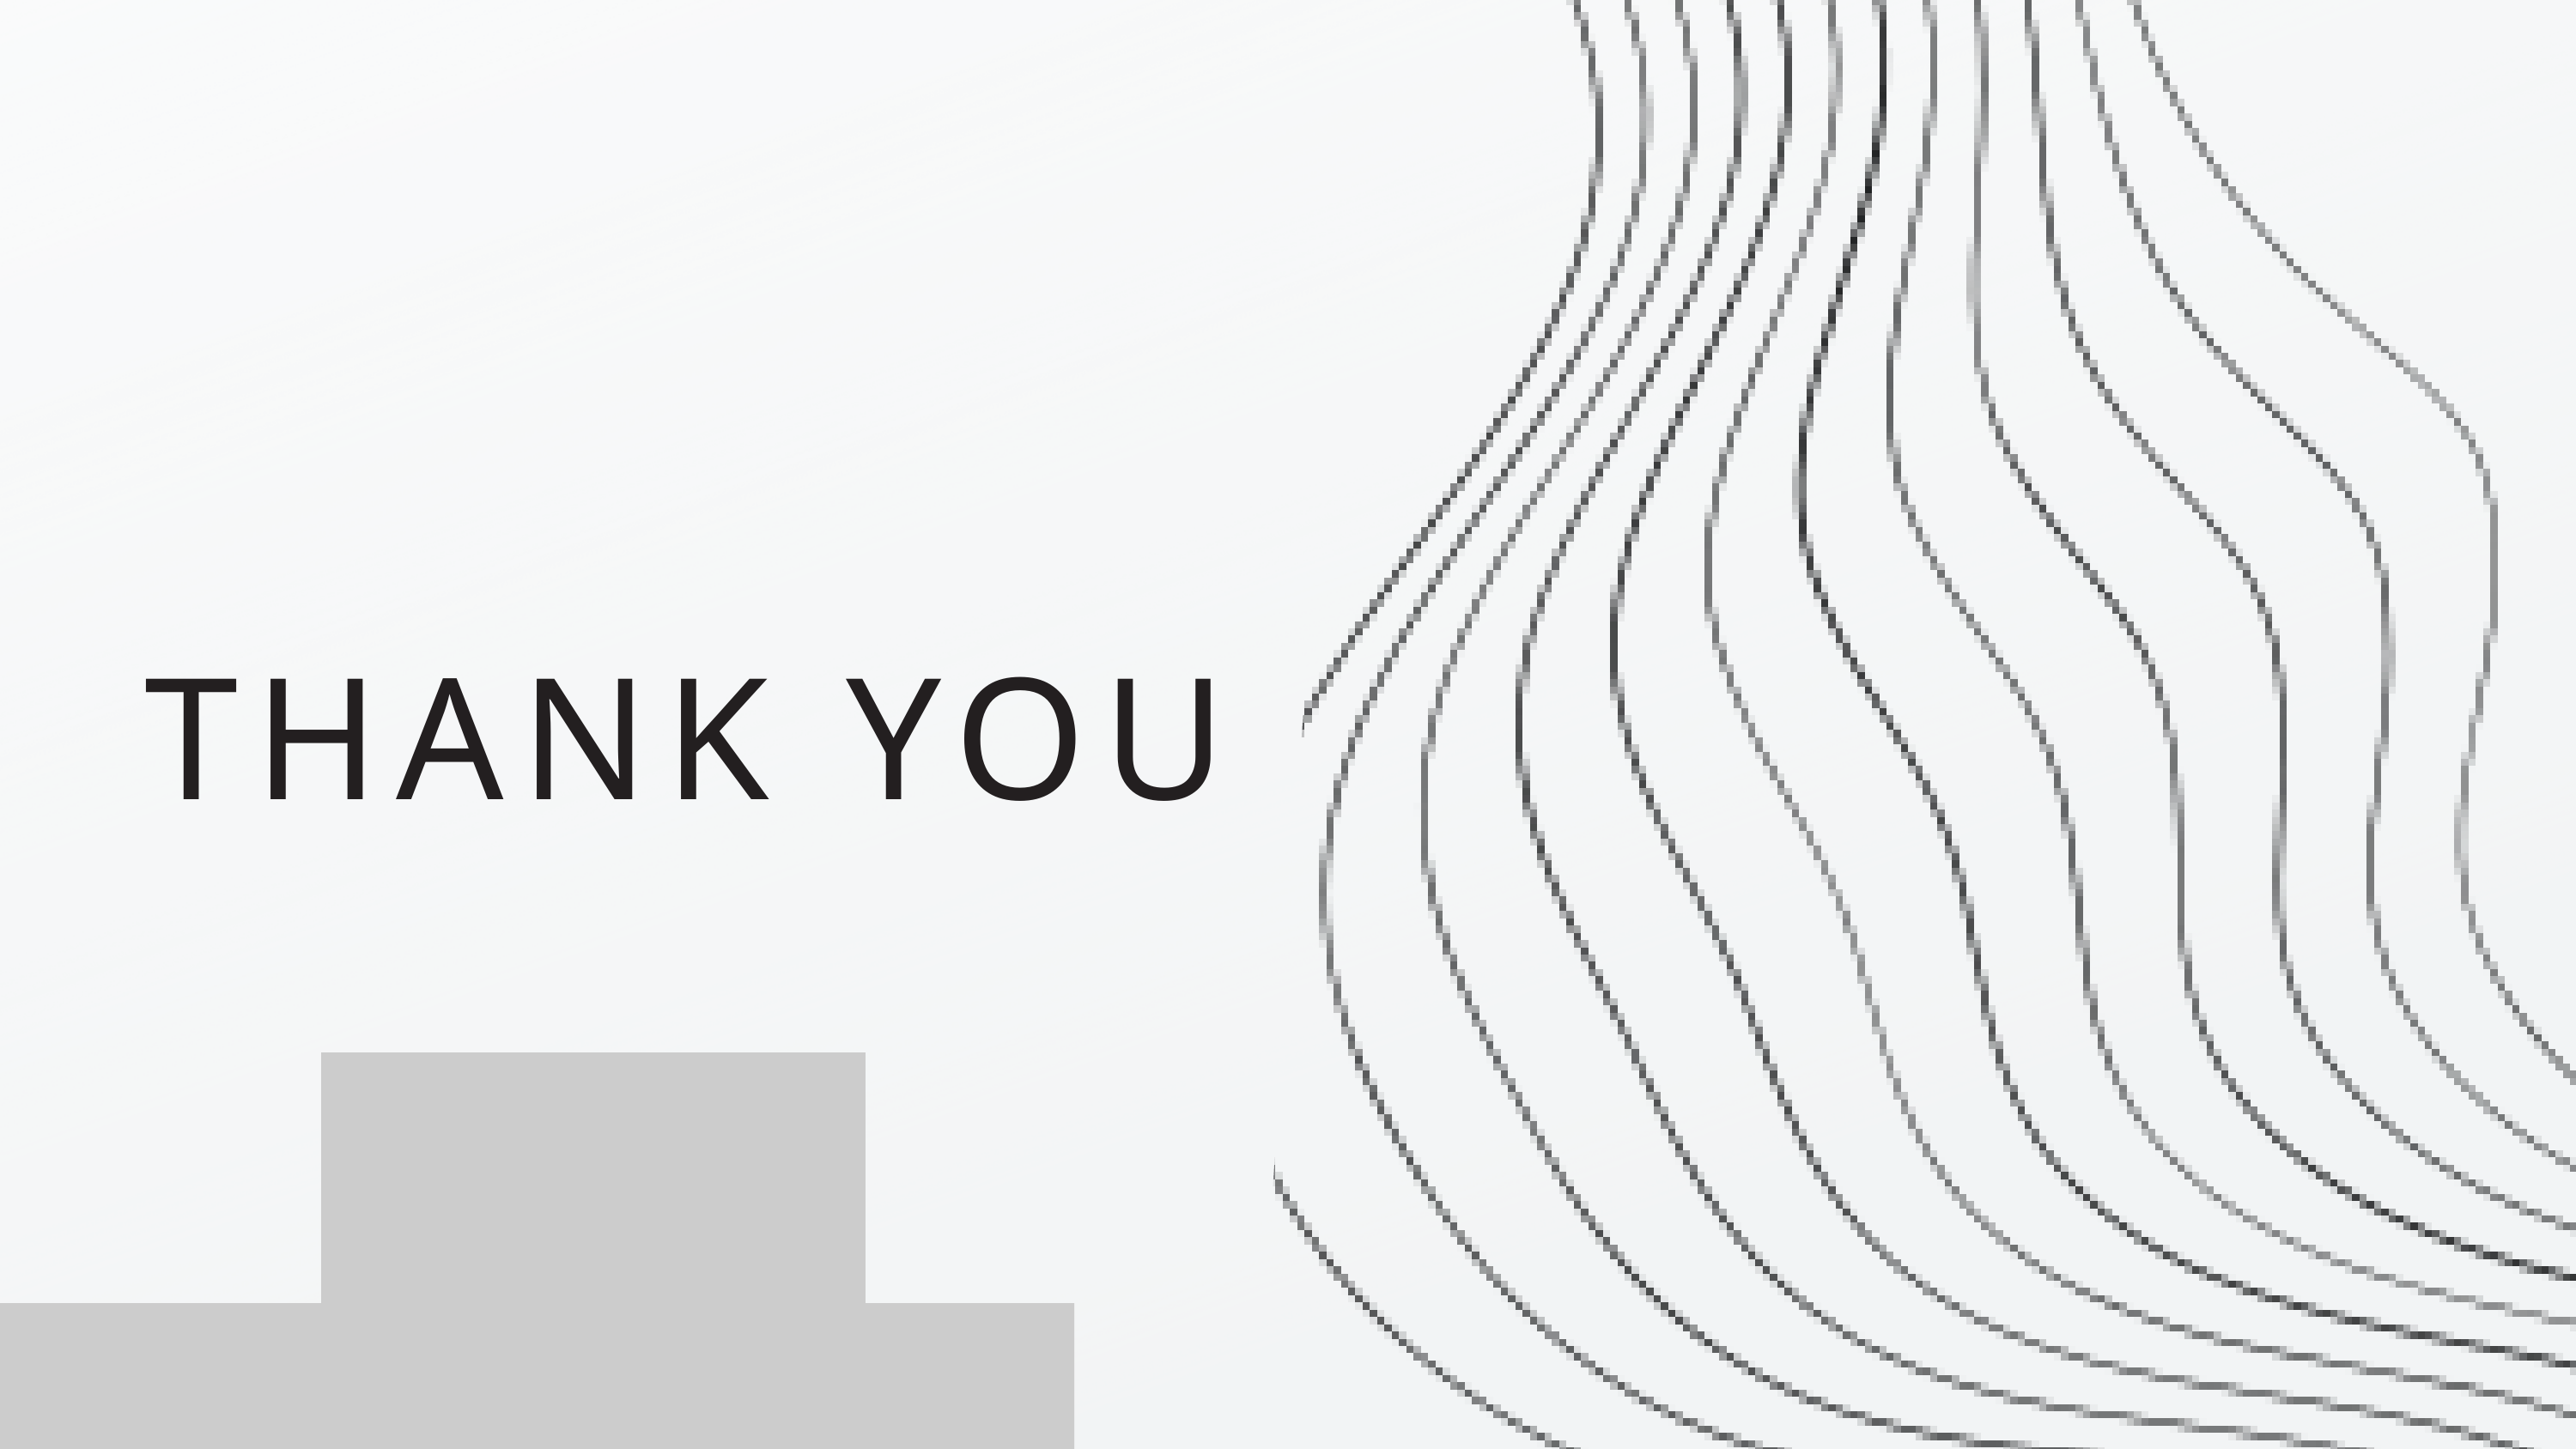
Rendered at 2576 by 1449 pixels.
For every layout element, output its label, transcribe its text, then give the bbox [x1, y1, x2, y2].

text_box [1255, 0, 2576, 1449]
text_box [0, 1052, 1075, 1449]
text_box [0, 0, 1348, 1449]
text_box THANK YOU [144, 600, 1286, 834]
